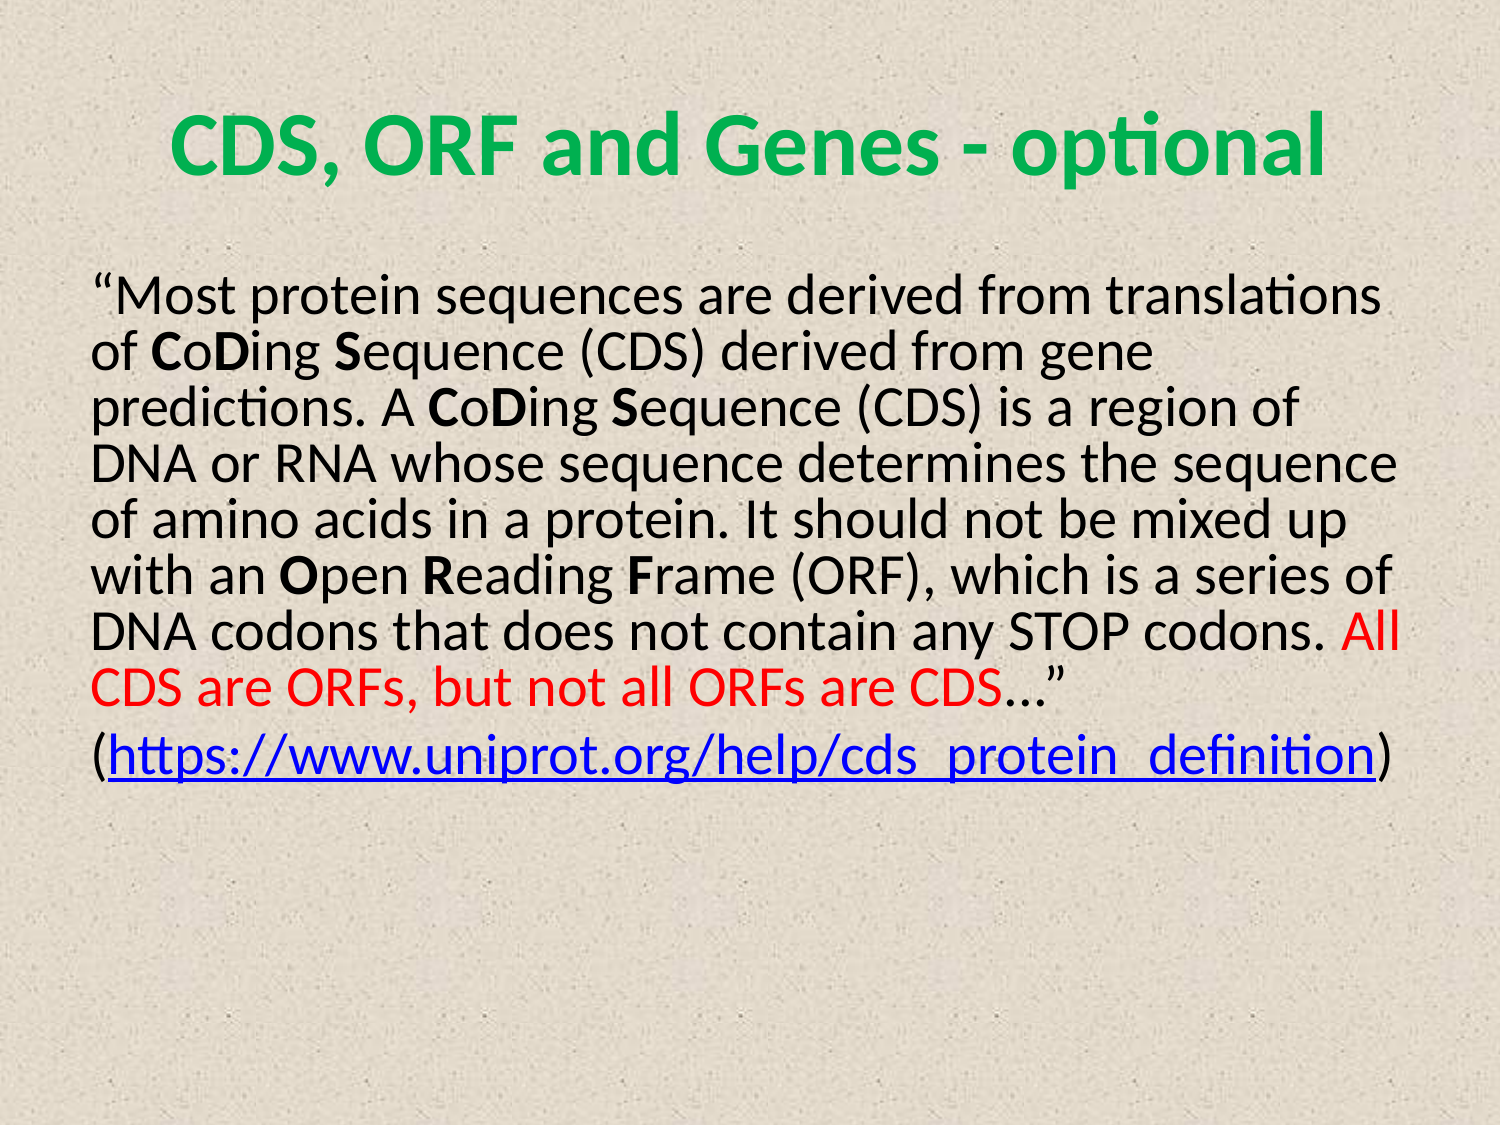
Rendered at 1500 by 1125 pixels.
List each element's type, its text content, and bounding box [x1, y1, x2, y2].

list “Most protein sequences are derived from translations of CoDing Sequence (CDS) derived from gene predictions. A CoDing Sequence (CDS) is a region of DNA or RNA whose sequence determines the sequence of amino acids in a protein. It should not be mixed up with an Open Reading Frame (ORF), which is a series of DNA codons that does not contain any STOP codons. All CDS are ORFs, but not all ORFs are CDS...” (https://www.uniprot.org/help/cds_protein_definition) [75, 262, 1425, 1005]
title CDS, ORF and Genes - optional [75, 45, 1425, 233]
picture [0, 0, 1500, 1125]
